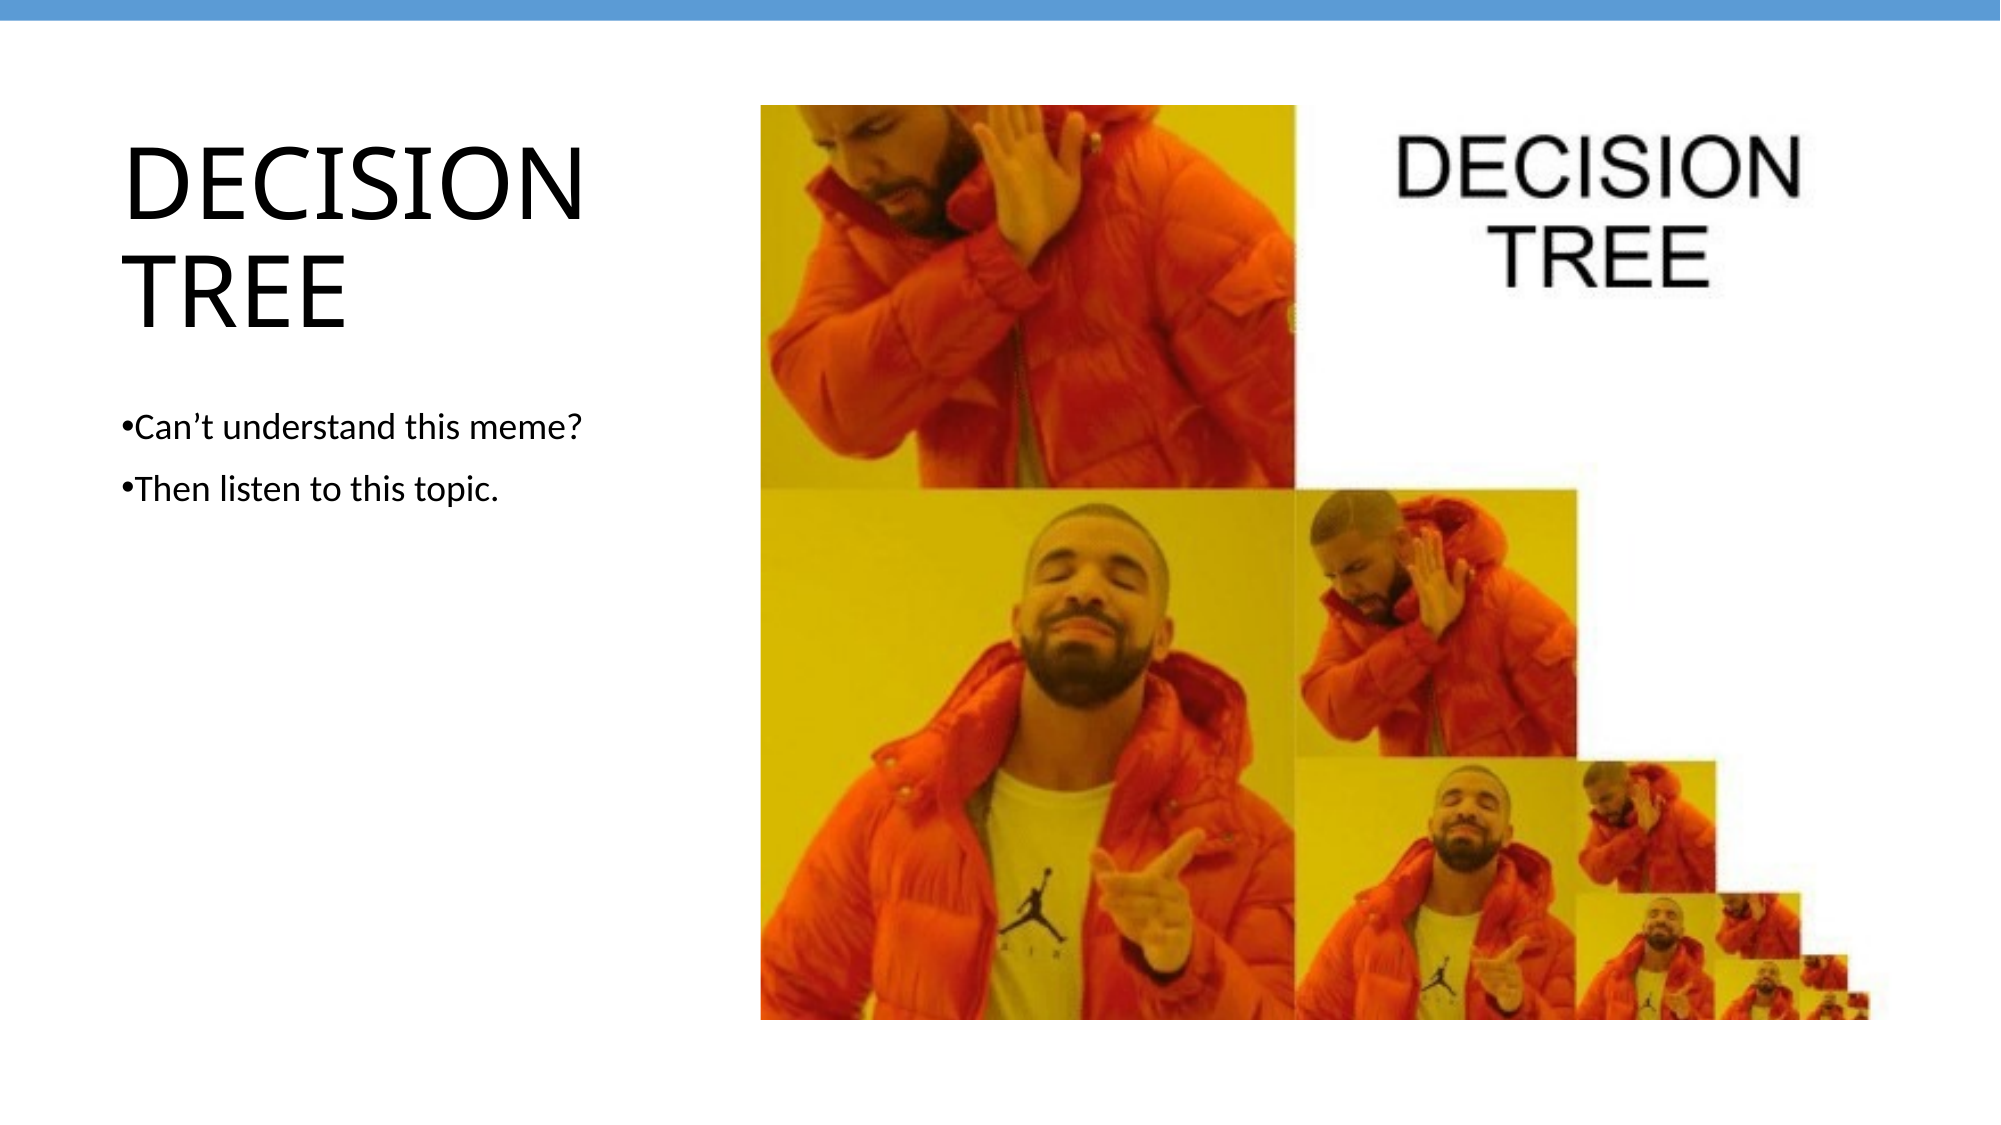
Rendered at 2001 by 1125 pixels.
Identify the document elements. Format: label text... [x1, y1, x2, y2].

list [760, 104, 1895, 1020]
text_box [0, 0, 2000, 22]
list Can’t understand this meme? Then listen to this topic. [106, 399, 708, 1021]
title DECISION TREE [106, 103, 708, 379]
